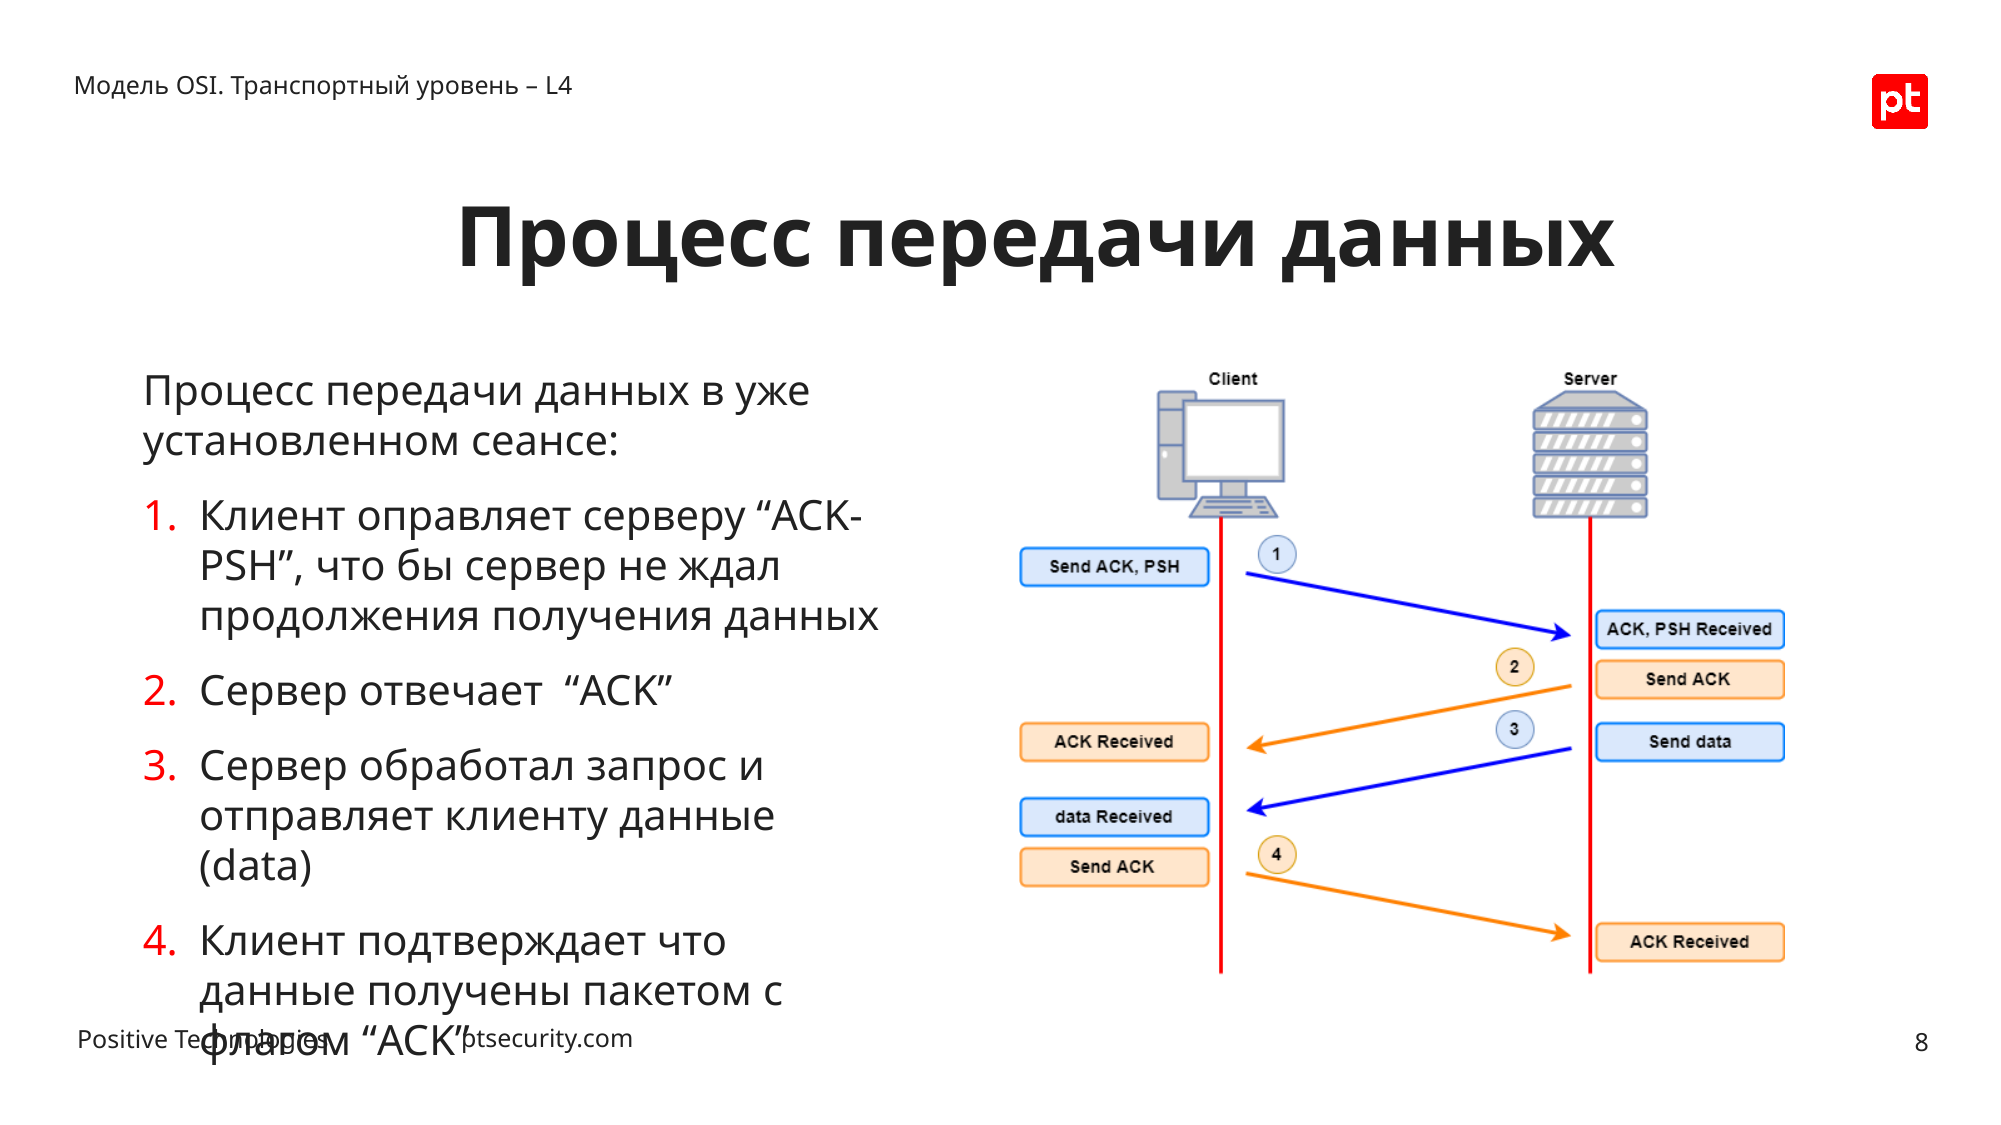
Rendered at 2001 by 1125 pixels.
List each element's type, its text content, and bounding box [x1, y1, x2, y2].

picture [1872, 74, 1928, 129]
title Процесс передачи данных [439, 175, 1928, 356]
picture [1019, 360, 1785, 978]
slide_number 8 [1608, 1013, 1944, 1074]
list Процесс передачи данных в уже установленном сеансе: Клиент оправляет серверу “ACK-PSH”, что бы сервер не ждал продолжения получения данных Сервер отвечает “ACK” Сервер обработал запрос и отправляет клиенту данные (data) Клиент подтверждает что данные получены пакетом с флагом “ACK” [127, 355, 903, 977]
list Модель OSI. Транспортный уровень – L4 [58, 54, 1609, 115]
